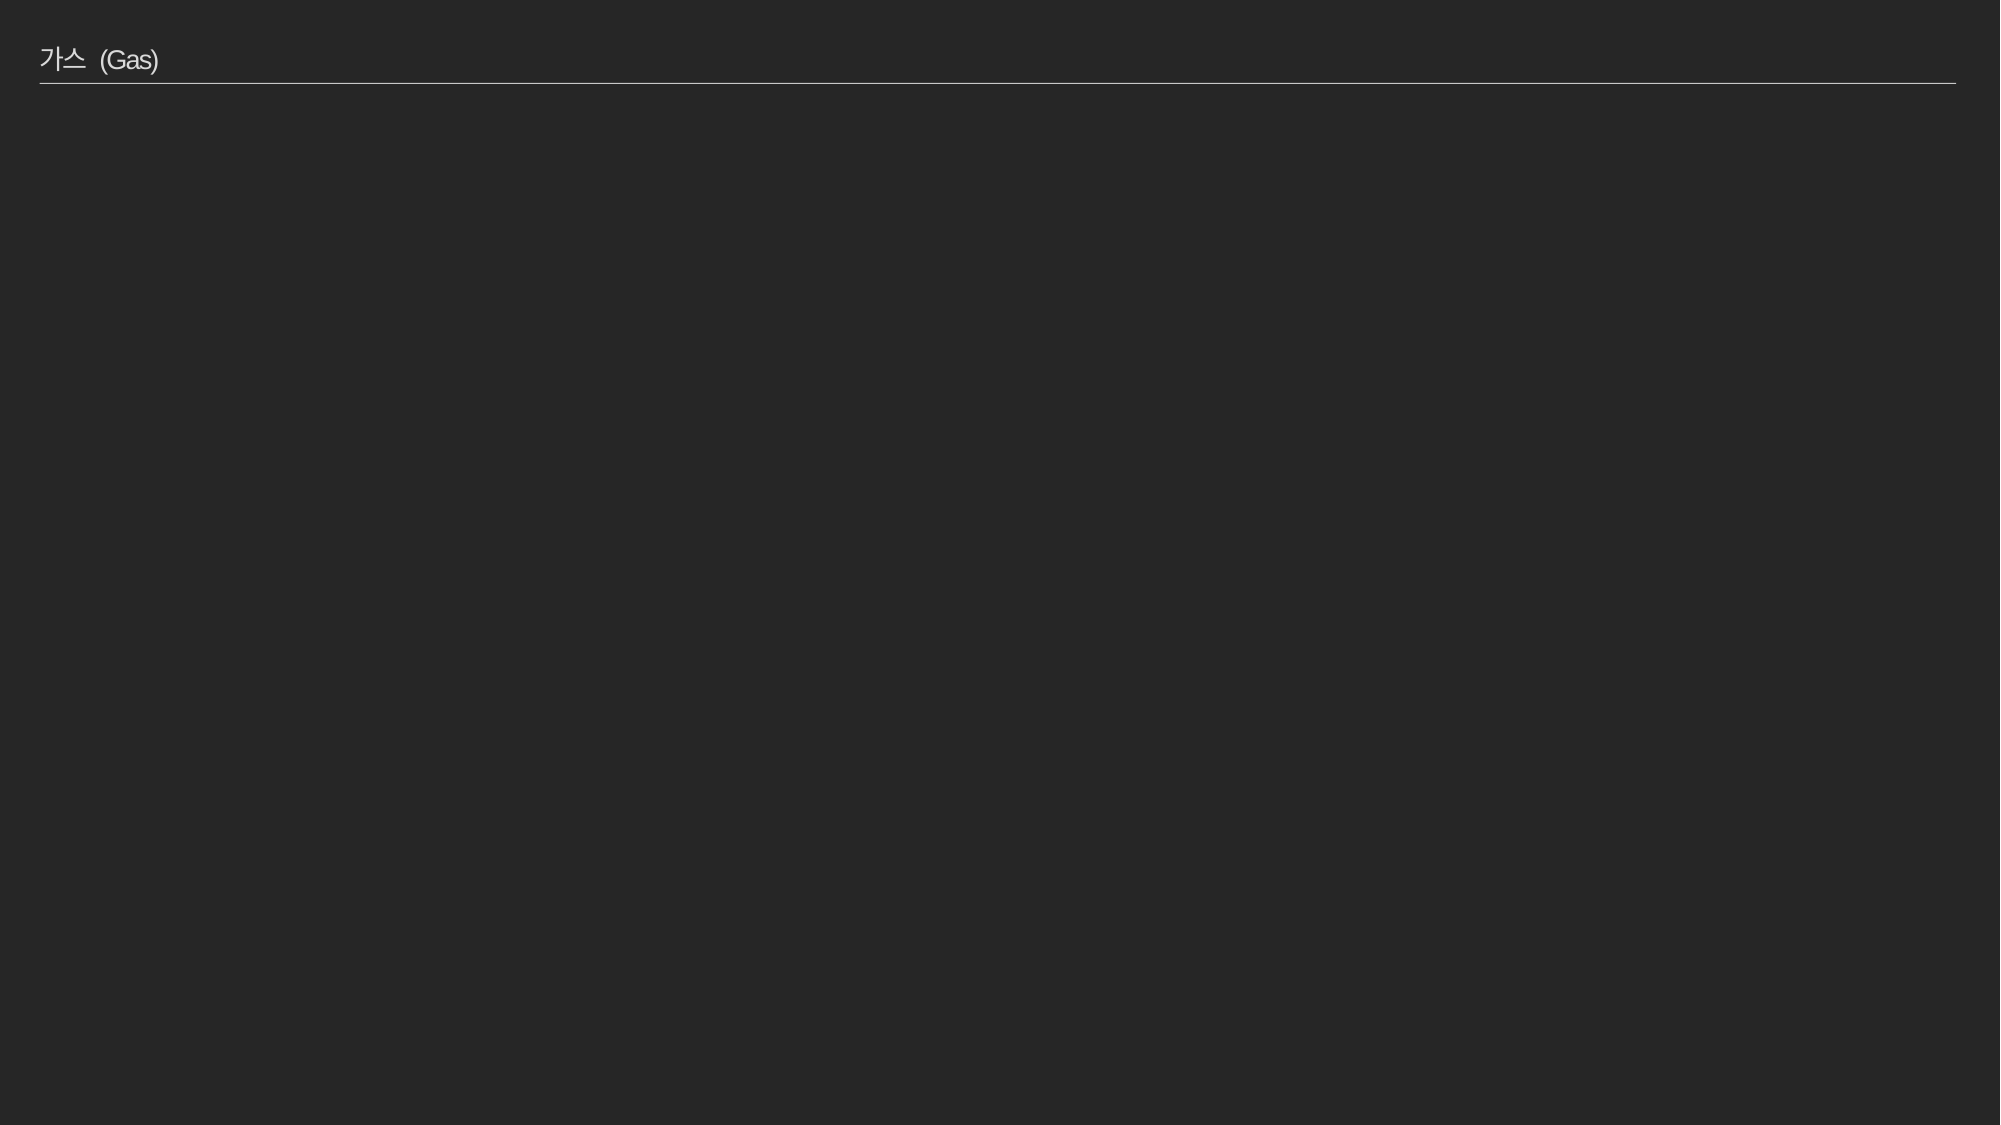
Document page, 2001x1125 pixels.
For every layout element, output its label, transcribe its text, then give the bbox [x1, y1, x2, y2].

title 가스 (Gas) [39, 31, 1961, 84]
